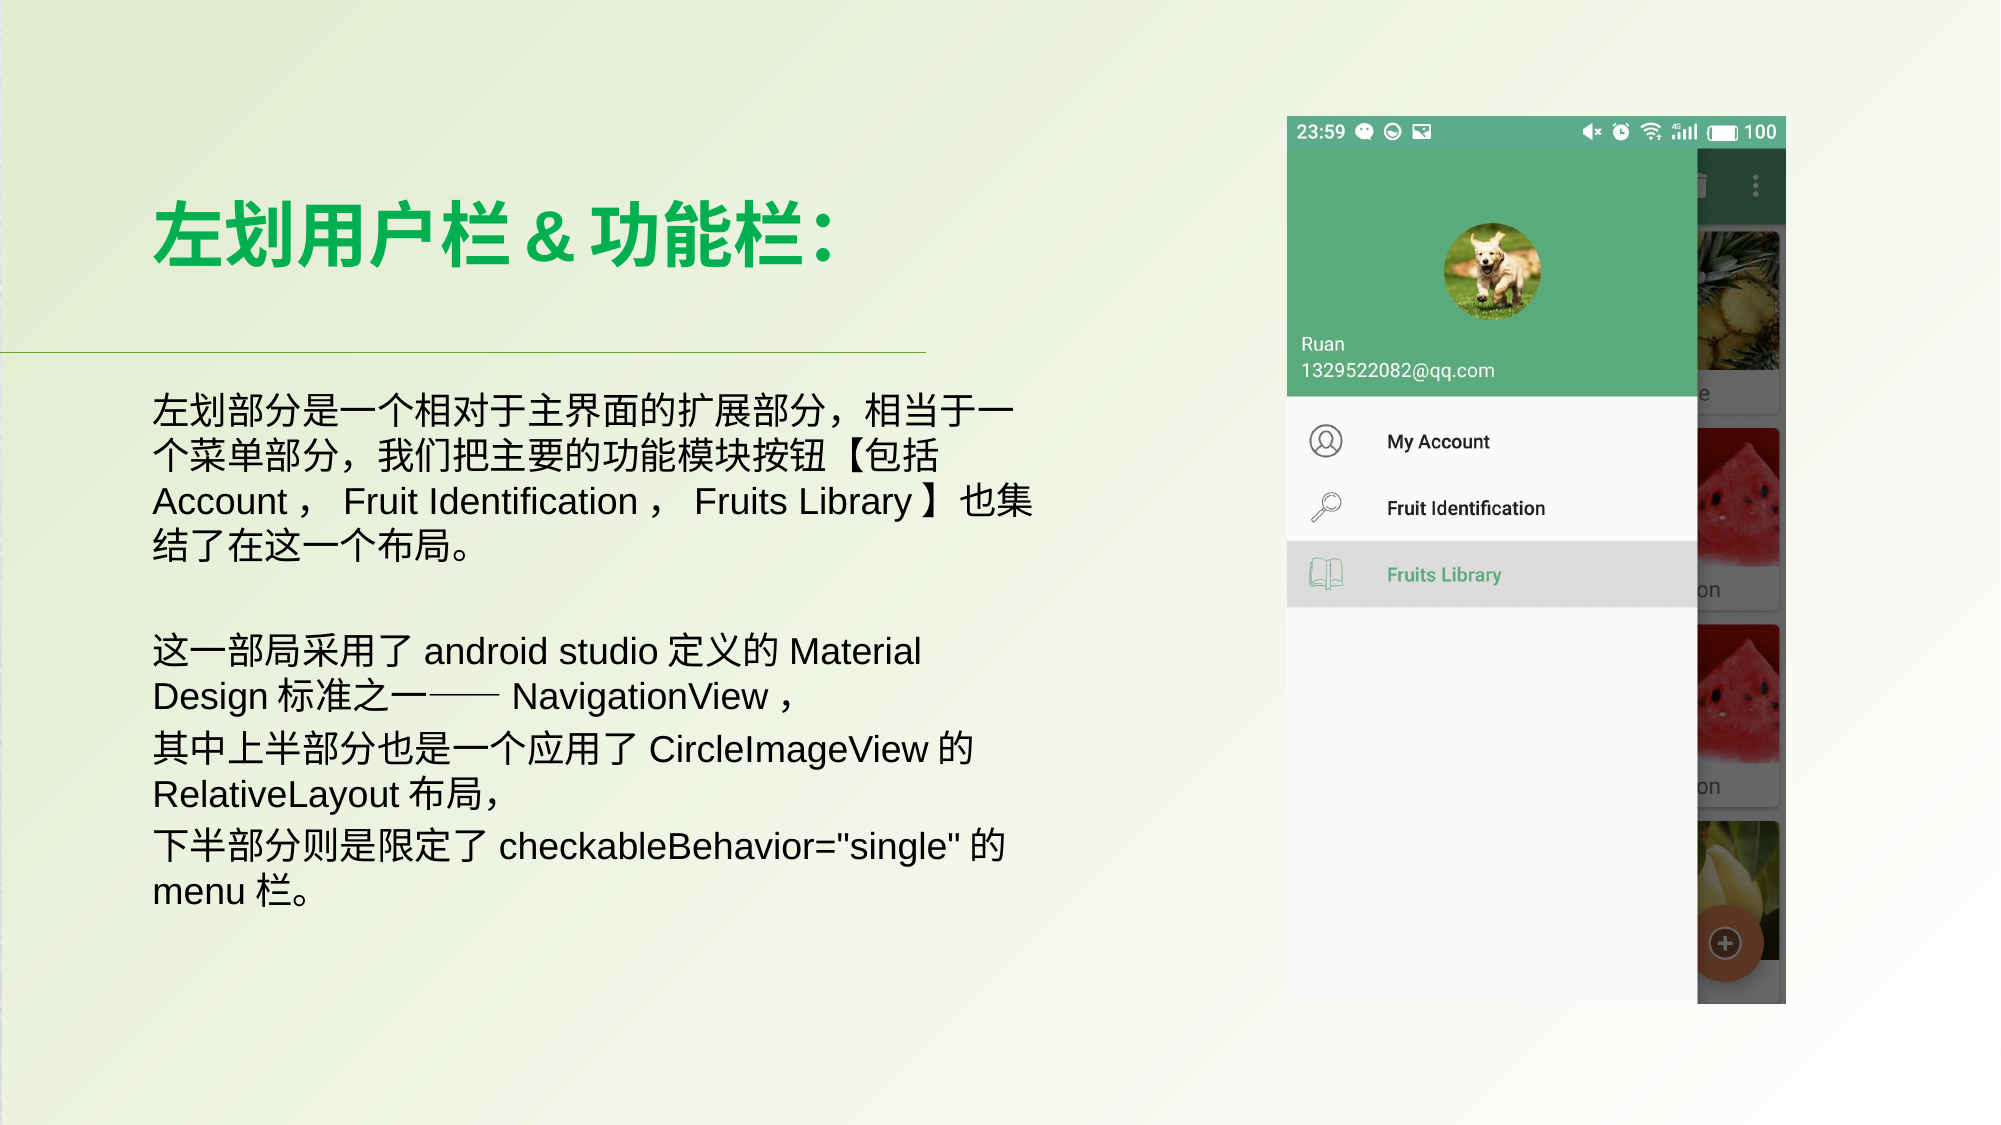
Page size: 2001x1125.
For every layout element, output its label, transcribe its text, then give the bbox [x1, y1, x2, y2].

picture [1286, 116, 1786, 1004]
title 左划用户栏&功能栏： [137, 117, 1031, 352]
list 左划部分是一个相对于主界面的扩展部分，相当于一个菜单部分，我们把主要的功能模块按钮【包括Account，Fruit Identification，Fruits Library】也集结了在这一个布局。 这一部局采用了android studio定义的Material Design标准之一——NavigationView， 其中上半部分也是一个应用了CircleImageView的RelativeLayout布局， 下半部分则是限定了checkableBehavior="single"的menu栏。 [137, 379, 1053, 1005]
